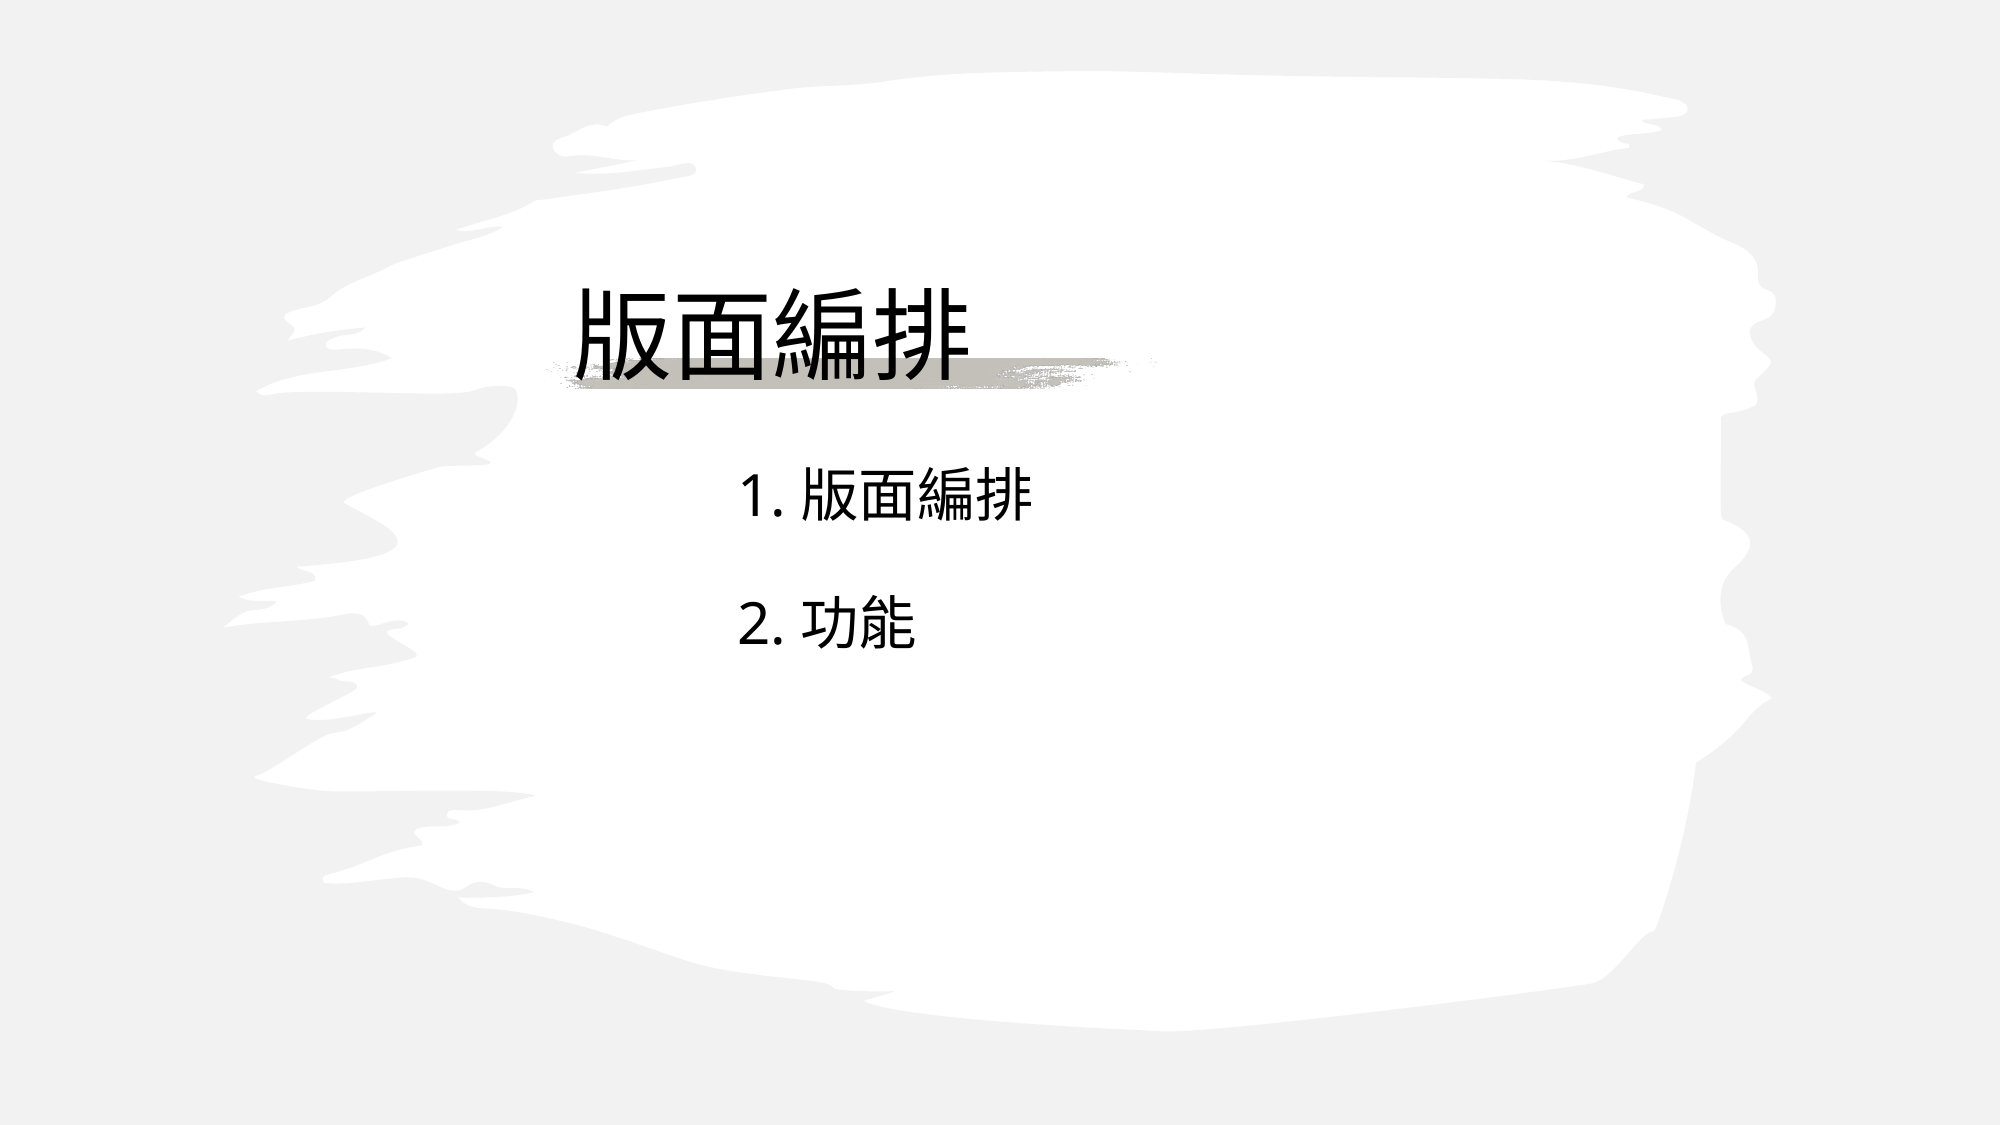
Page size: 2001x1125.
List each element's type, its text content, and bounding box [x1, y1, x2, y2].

text_box [226, 72, 1775, 1031]
text_box [0, 0, 2000, 1125]
text_box 版面編排 [463, 265, 1083, 400]
text_box 1.版面編排 [723, 451, 1049, 536]
text_box 2.功能 [722, 578, 932, 664]
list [537, 358, 1157, 389]
